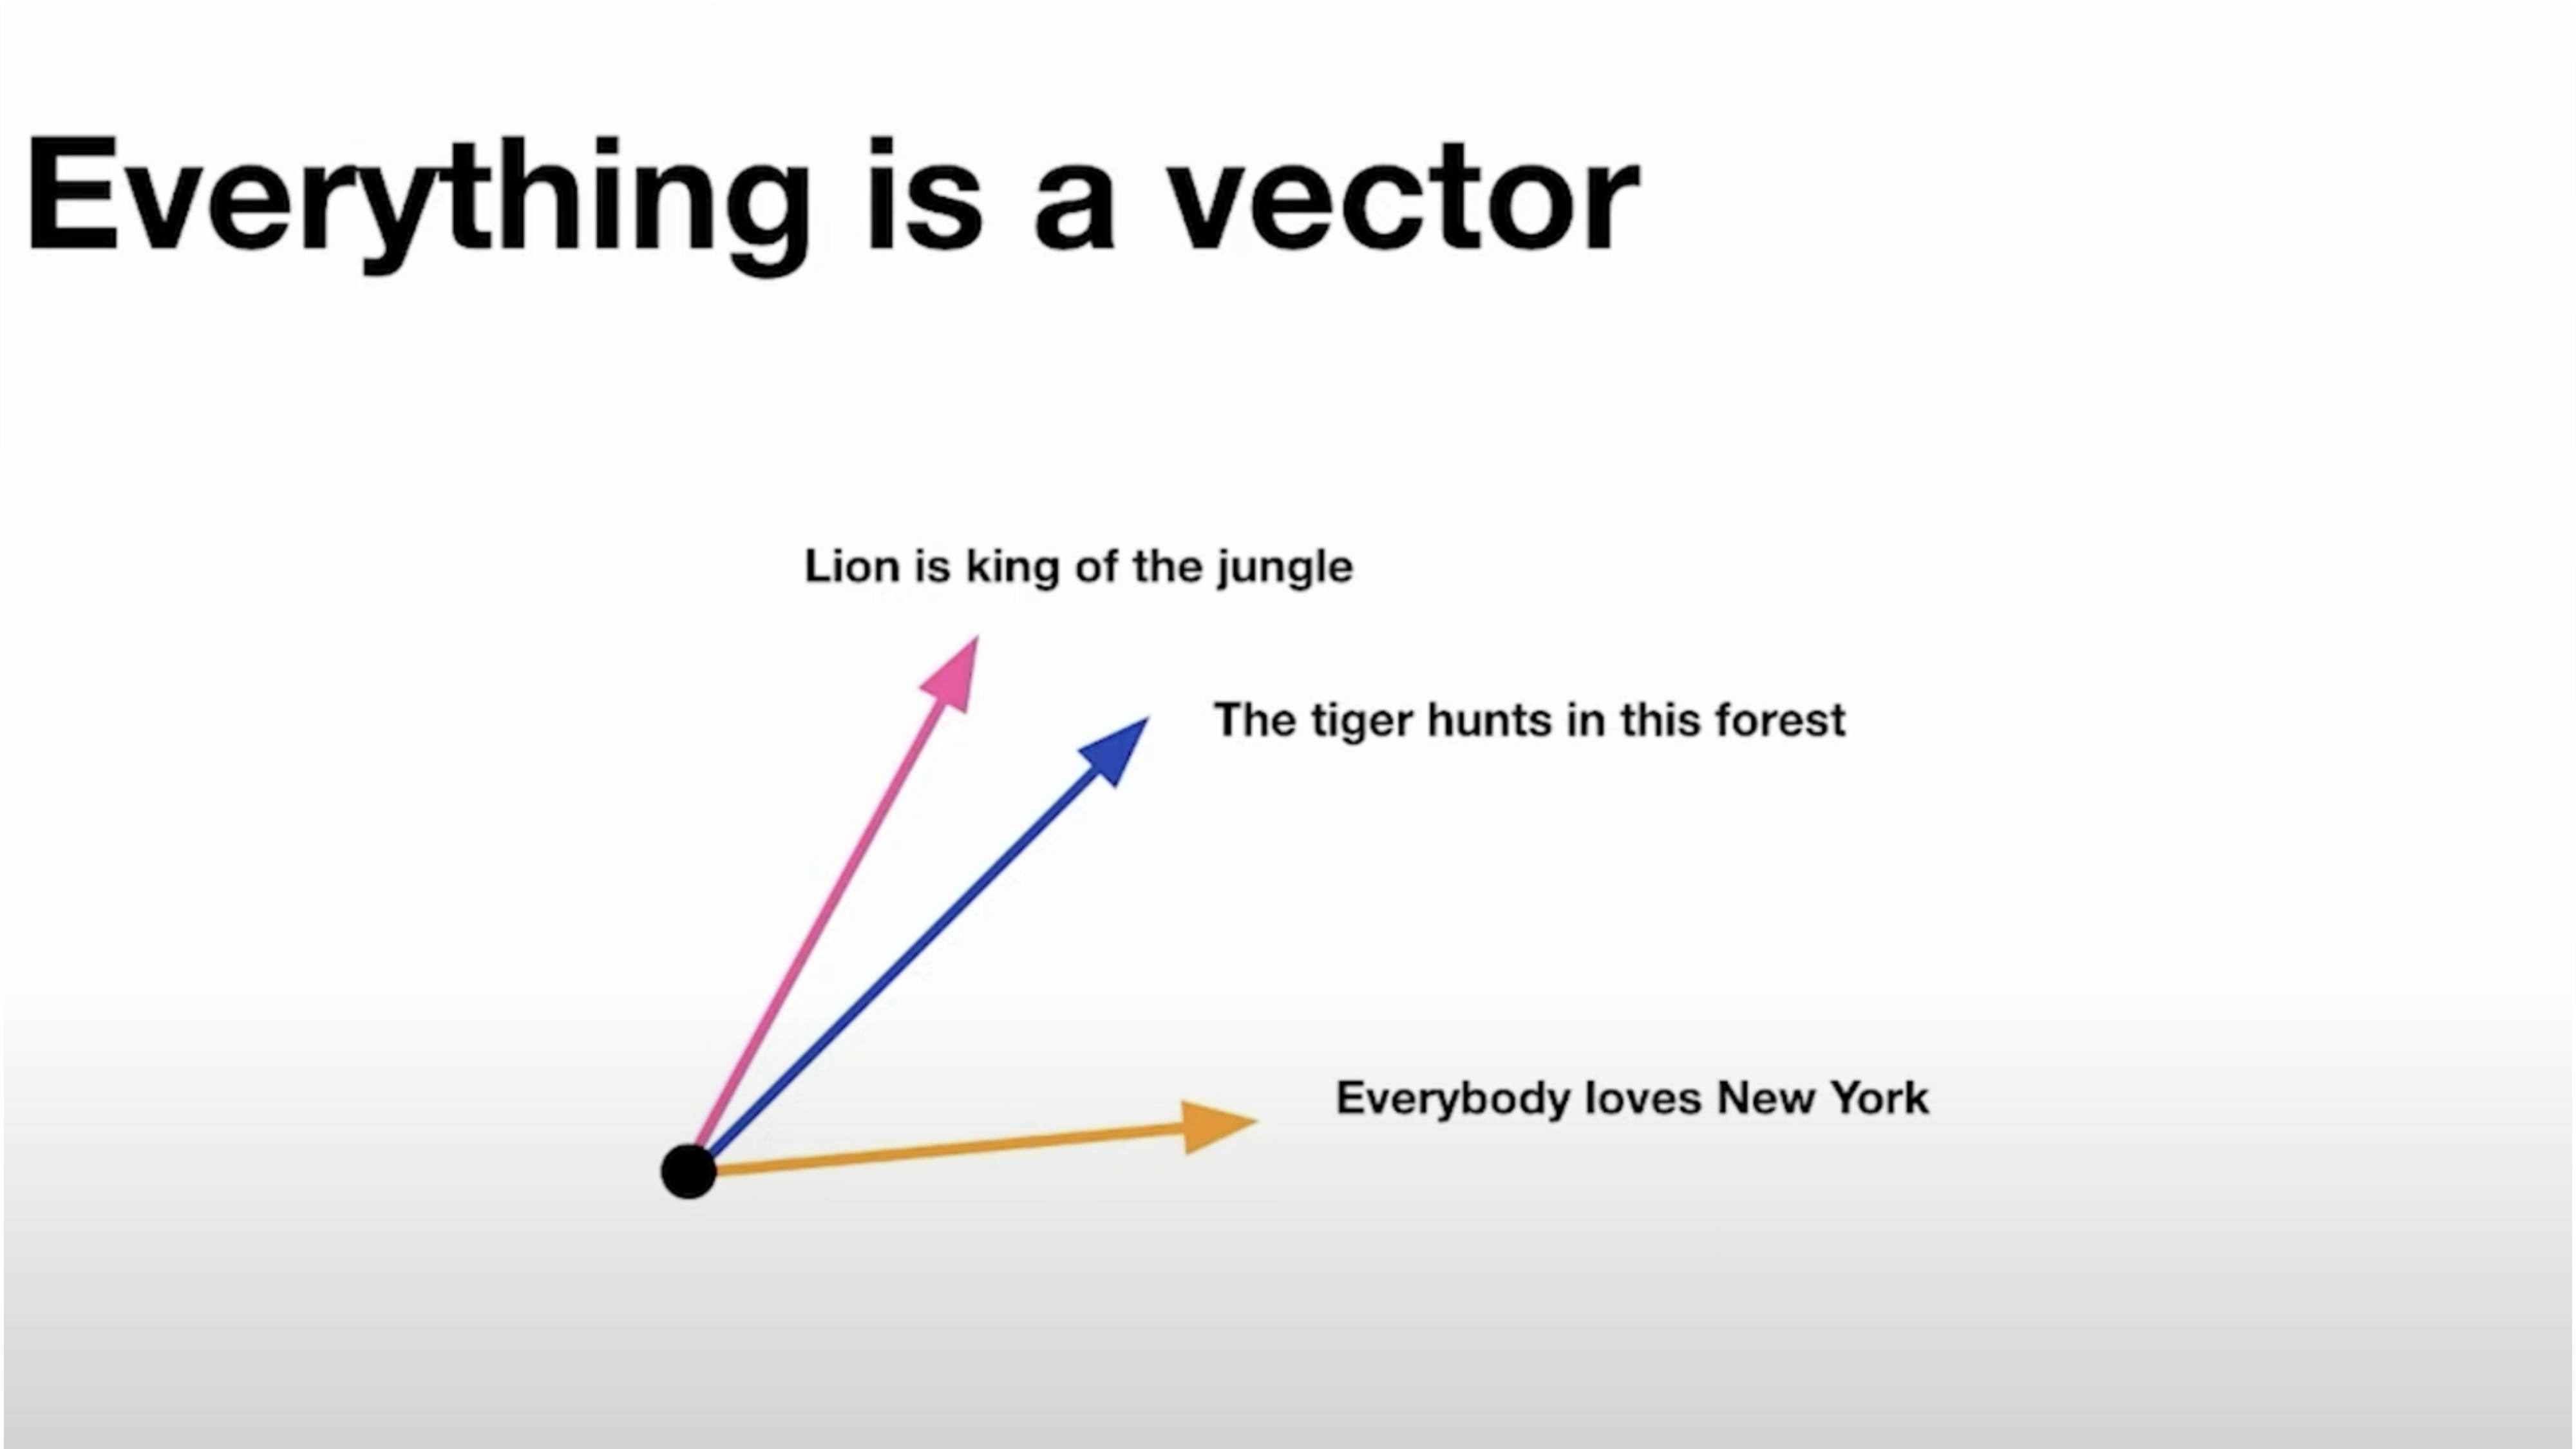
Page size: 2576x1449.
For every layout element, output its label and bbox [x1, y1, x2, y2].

text_box [3, 3, 2573, 1449]
